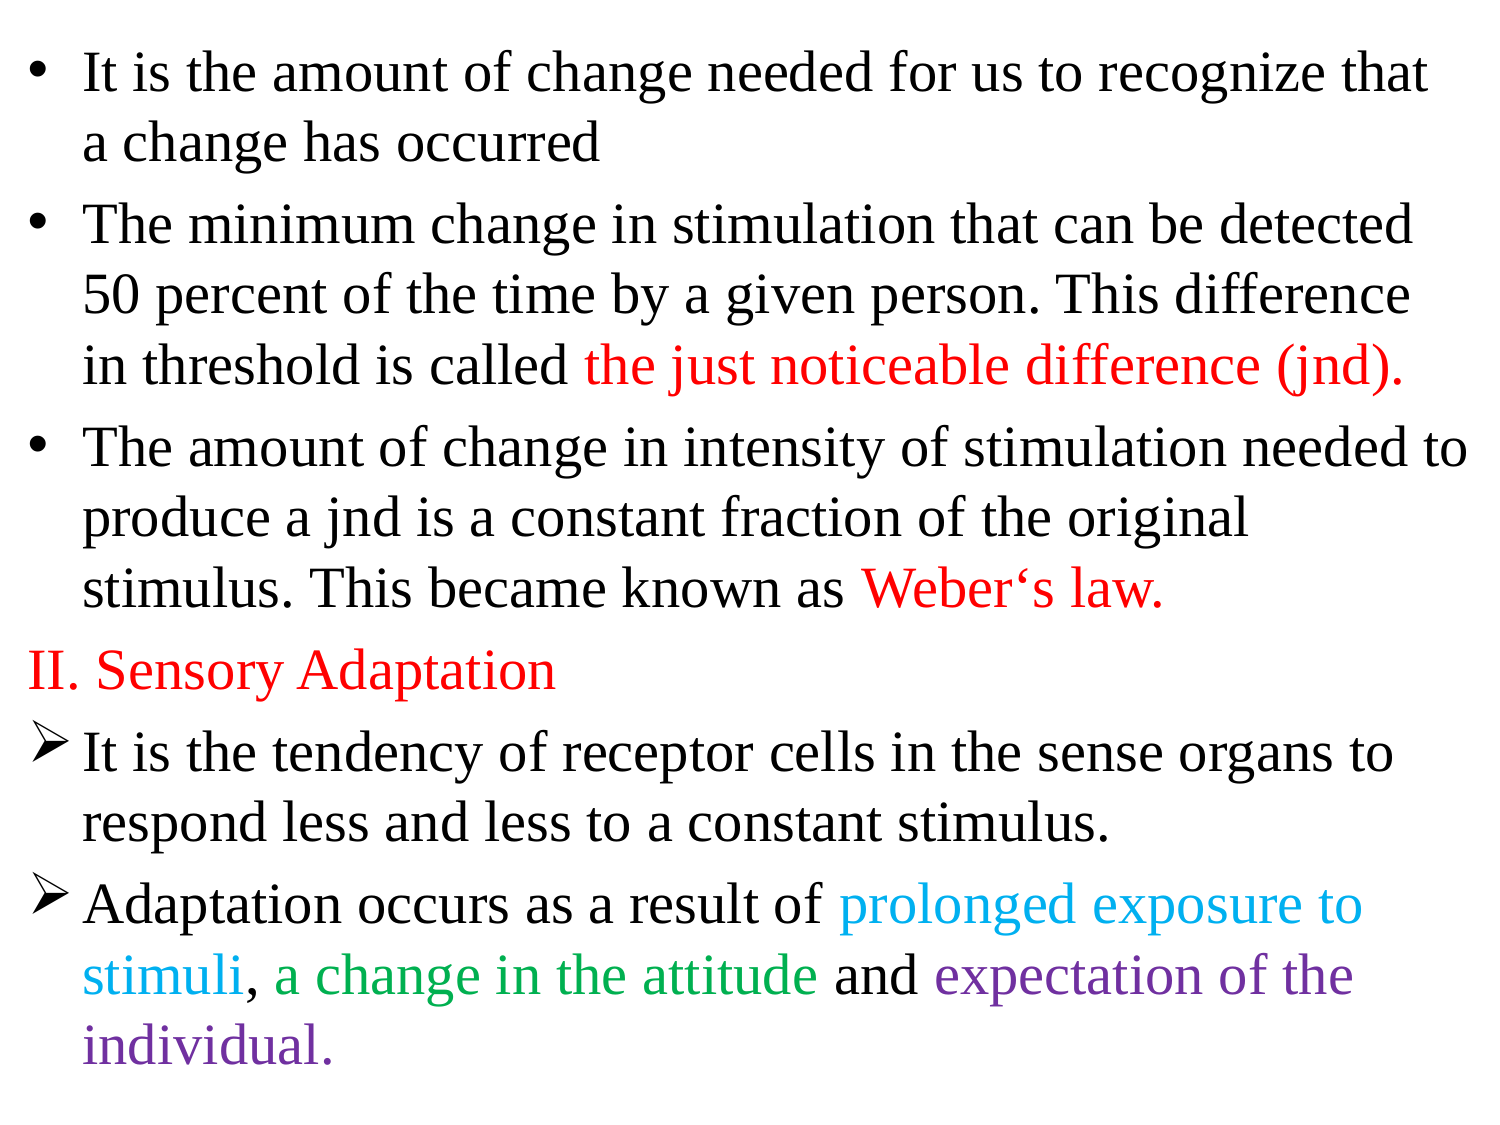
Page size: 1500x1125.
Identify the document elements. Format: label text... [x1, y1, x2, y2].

list It is the amount of change needed for us to recognize that a change has occurred The minimum change in stimulation that can be detected 50 percent of the time by a given person. This difference in threshold is called the just noticeable difference (jnd). The amount of change in intensity of stimulation needed to produce a jnd is a constant fraction of the original stimulus. This became known as Weber‘s law. II. Sensory Adaptation It is the tendency of receptor cells in the sense organs to respond less and less to a constant stimulus. Adaptation occurs as a result of prolonged exposure to stimuli, a change in the attitude and expectation of the individual. [12, 24, 1488, 1100]
